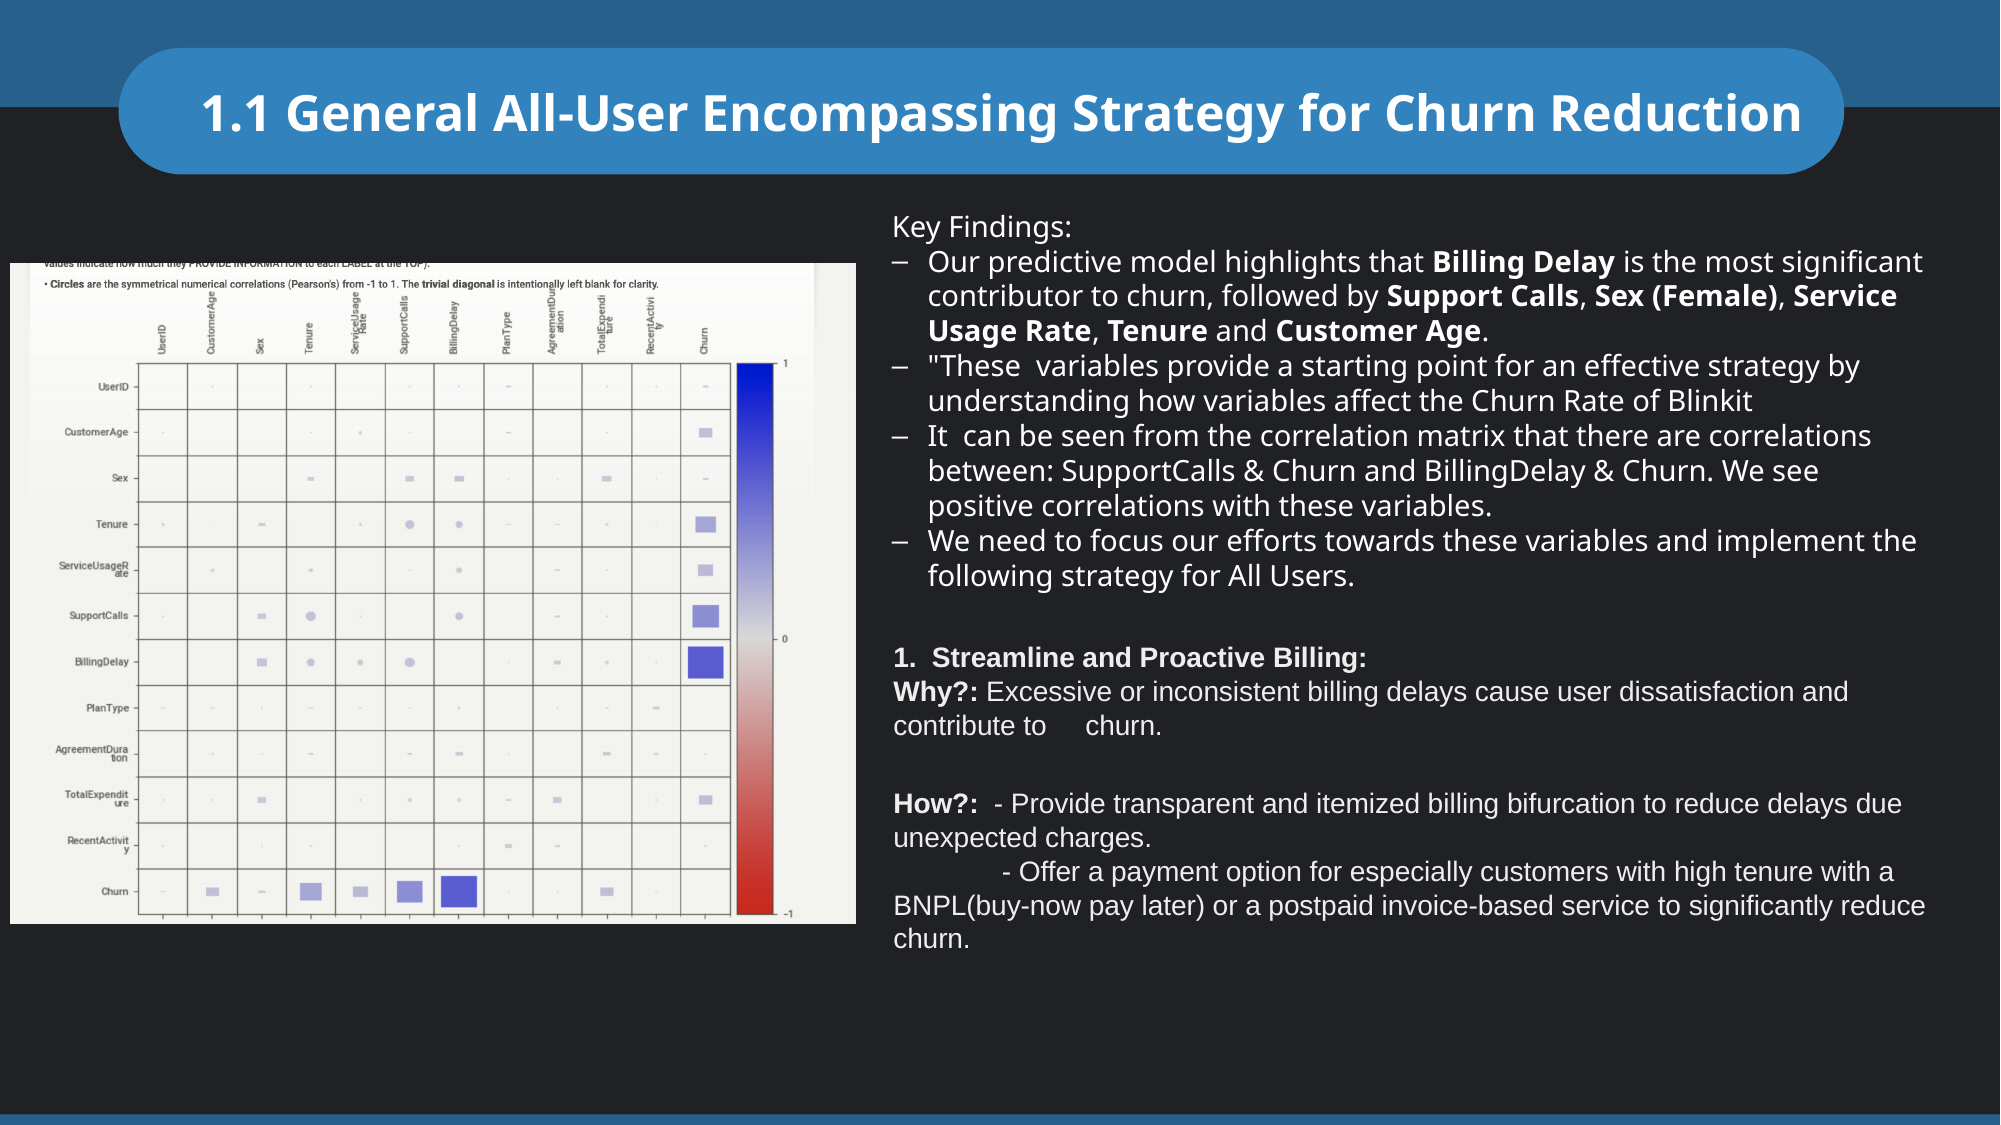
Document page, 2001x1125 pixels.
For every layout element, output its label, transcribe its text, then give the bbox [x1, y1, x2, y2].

text_box Key Findings: Our predictive model highlights that Billing Delay is the most significant contributor to churn, followed by Support Calls, Sex (Female), Service Usage Rate, Tenure and Customer Age. "These variables provide a starting point for an effective strategy by understanding how variables affect the Churn Rate of Blinkit It can be seen from the correlation matrix that there are correlations between: SupportCalls & Churn and BillingDelay & Churn. We see positive correlations with these variables. We need to focus our efforts towards these variables and implement the following strategy for All Users. [876, 200, 1954, 600]
text_box Streamline and Proactive Billing: Why?: Excessive or inconsistent billing delays cause user dissatisfaction and contribute to churn. How?: - Provide transparent and itemized billing bifurcation to reduce delays due unexpected charges. - Offer a payment option for especially customers with high tenure with a BNPL(buy-now pay later) or a postpaid invoice-based service to significantly reduce churn. [878, 632, 1952, 996]
list 1.1 General All-User Encompassing Strategy for Churn Reduction [53, 55, 1952, 175]
picture [10, 263, 856, 924]
